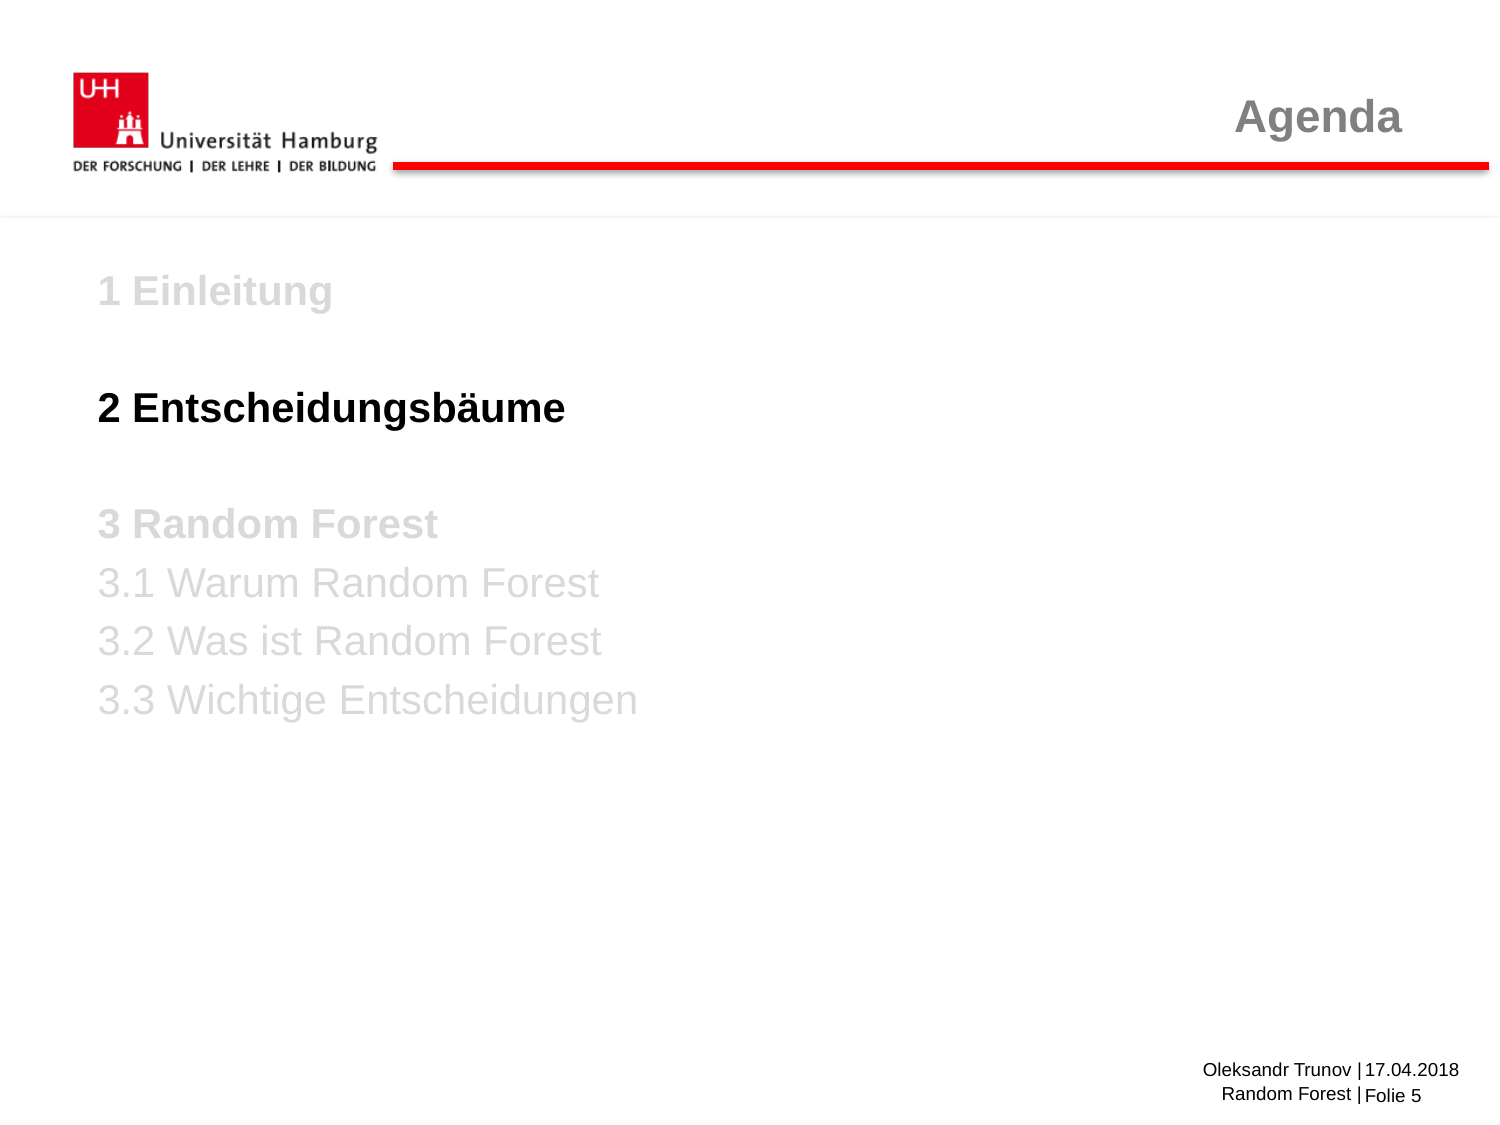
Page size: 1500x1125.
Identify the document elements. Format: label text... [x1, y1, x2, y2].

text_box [775, 1050, 1489, 1109]
text_box 1 Einleitung 2 Entscheidungsbäume 3 Random Forest 3.1 Warum Random Forest 3.2 Was ist Random Forest 3.3 Wichtige Entscheidungen [82, 256, 1418, 869]
text_box Agenda [1219, 79, 1420, 152]
